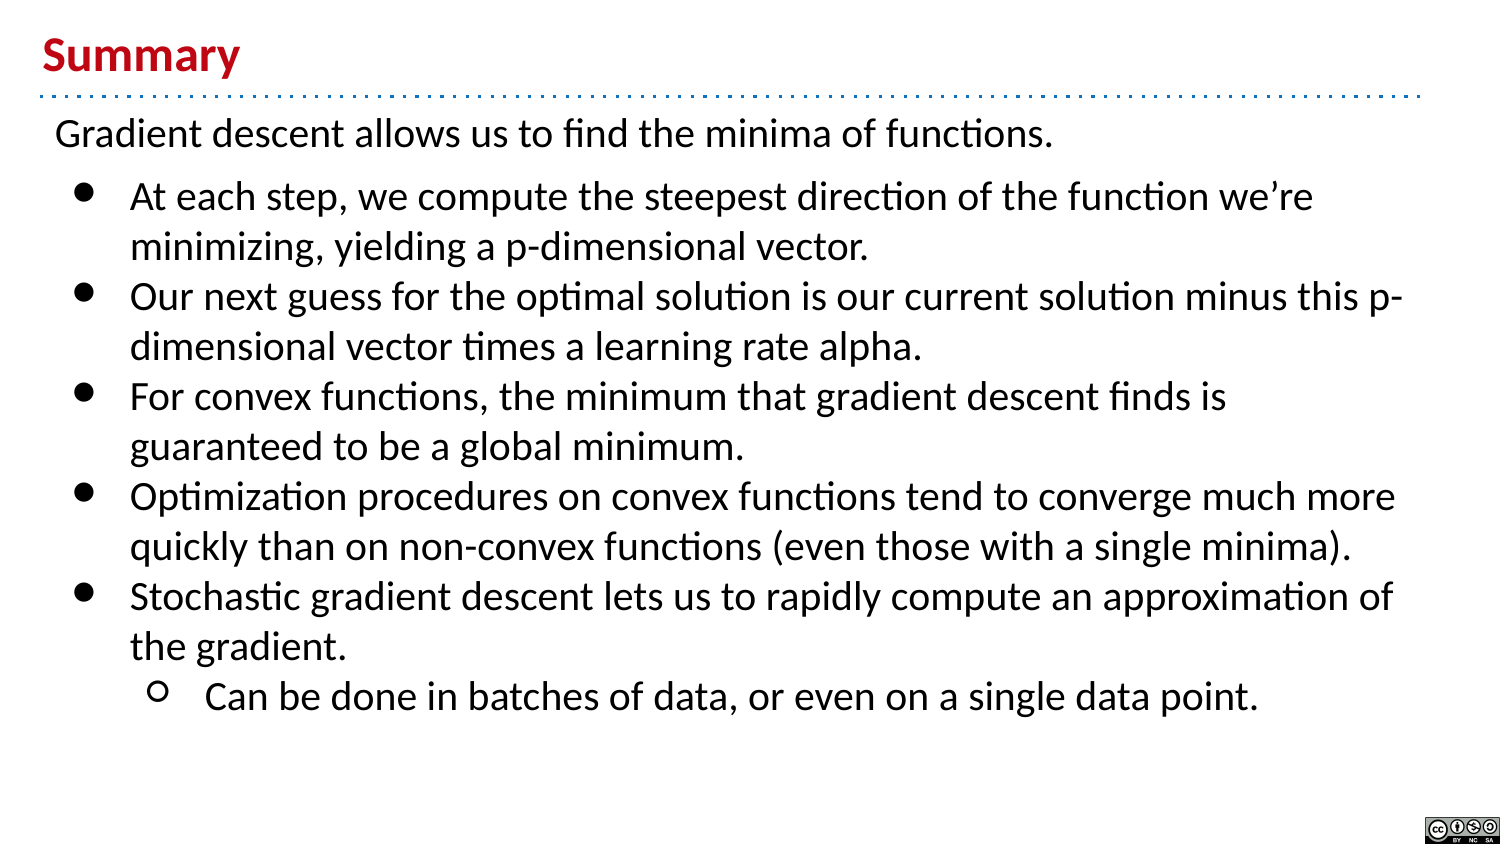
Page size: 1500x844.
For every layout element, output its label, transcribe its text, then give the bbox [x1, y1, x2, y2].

picture [1425, 817, 1500, 844]
title Summary [27, 15, 1378, 97]
list Gradient descent allows us to find the minima of functions. At each step, we compute the steepest direction of the function we’re minimizing, yielding a p-dimensional vector. Our next guess for the optimal solution is our current solution minus this p-dimensional vector times a learning rate alpha. For convex functions, the minimum that gradient descent finds is guaranteed to be a global minimum. Optimization procedures on convex functions tend to converge much more quickly than on non-convex functions (even those with a single minima). Stochastic gradient descent lets us to rapidly compute an approximation of the gradient. Can be done in batches of data, or even on a single data point. [39, 91, 1425, 773]
